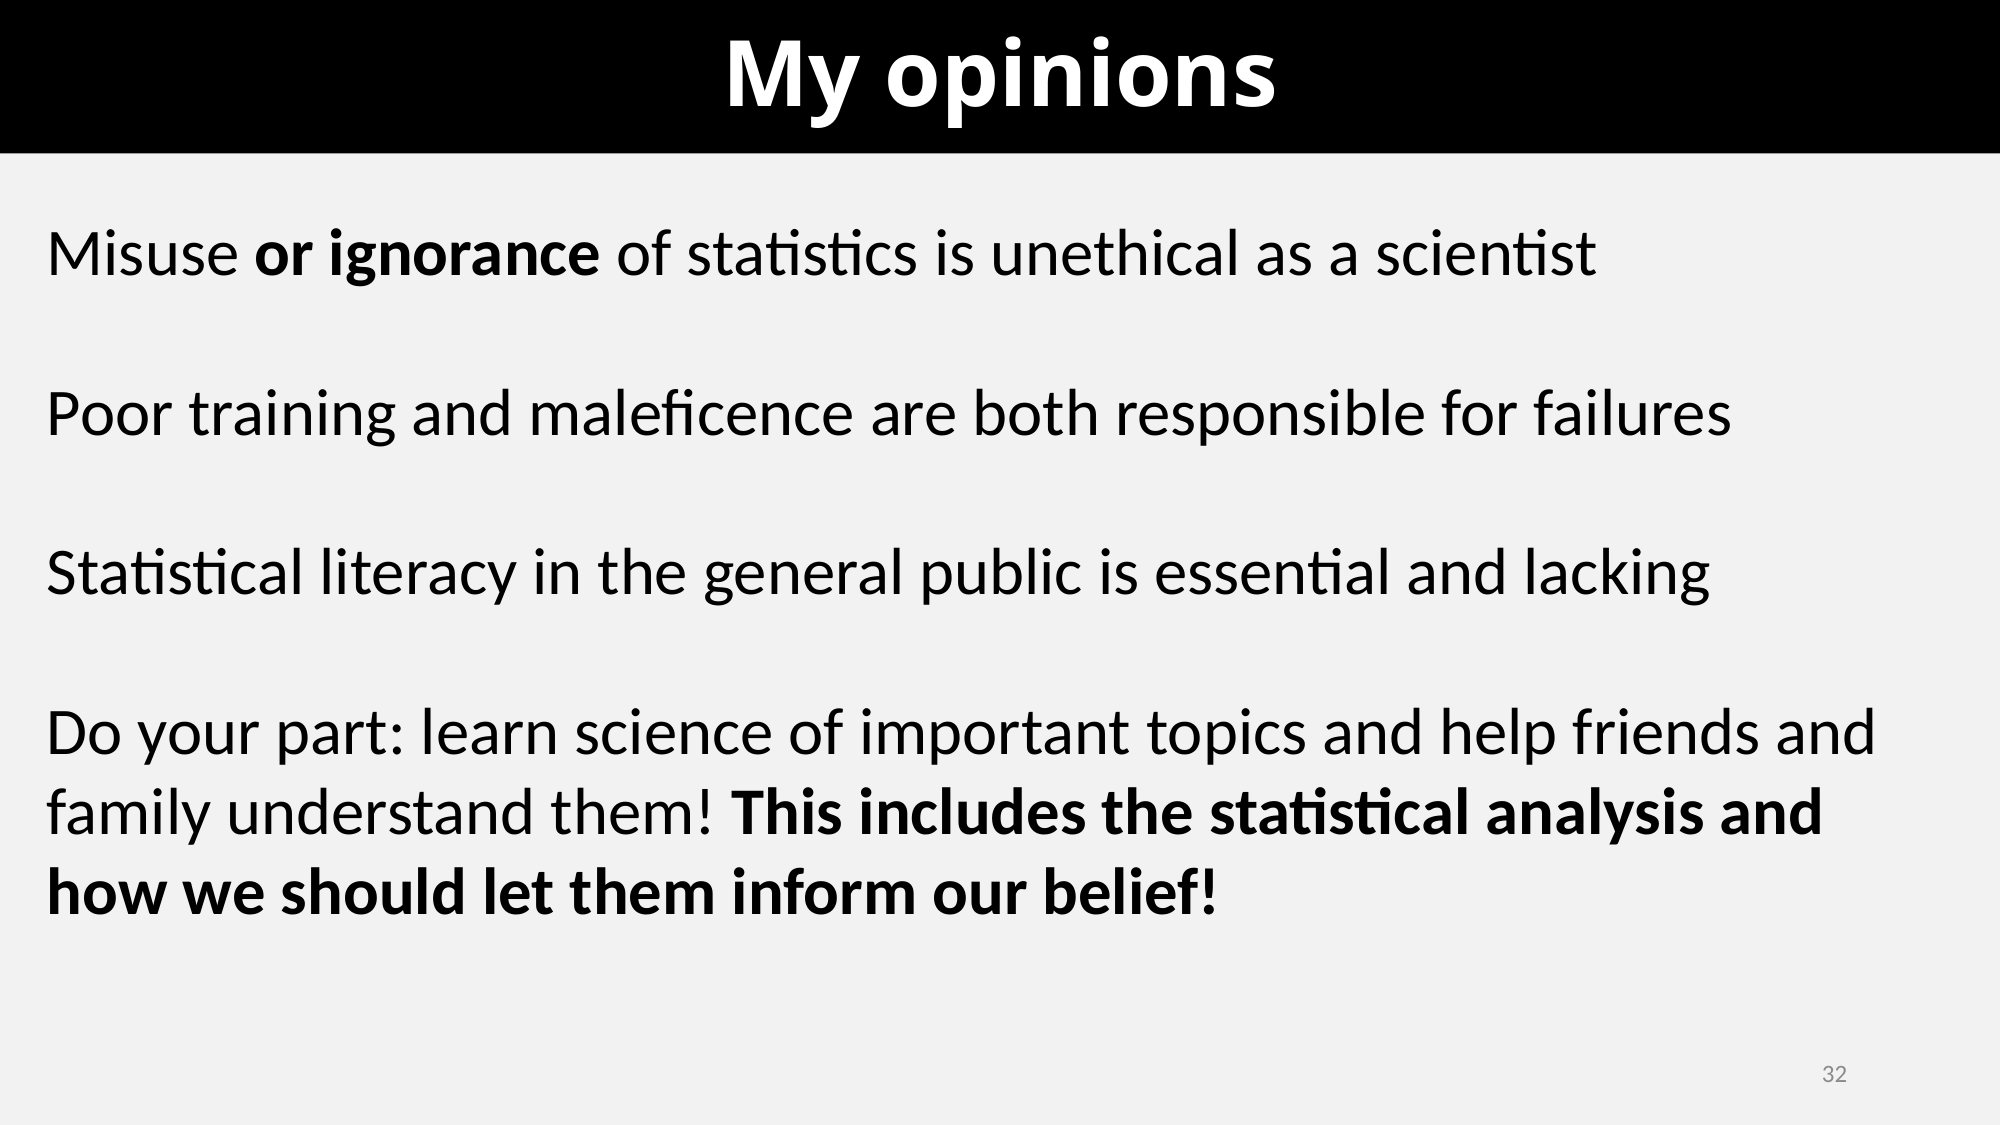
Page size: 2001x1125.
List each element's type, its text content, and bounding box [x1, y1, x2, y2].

slide_number 32 [1412, 1042, 1863, 1103]
text_box Misuse or ignorance of statistics is unethical as a scientist Poor training and maleficence are both responsible for failures Statistical literacy in the general public is essential and lacking Do your part: learn science of important topics and help friends and family understand them! This includes the statistical analysis and how we should let them inform our belief! [32, 201, 1968, 936]
title My opinions [0, 0, 2000, 154]
